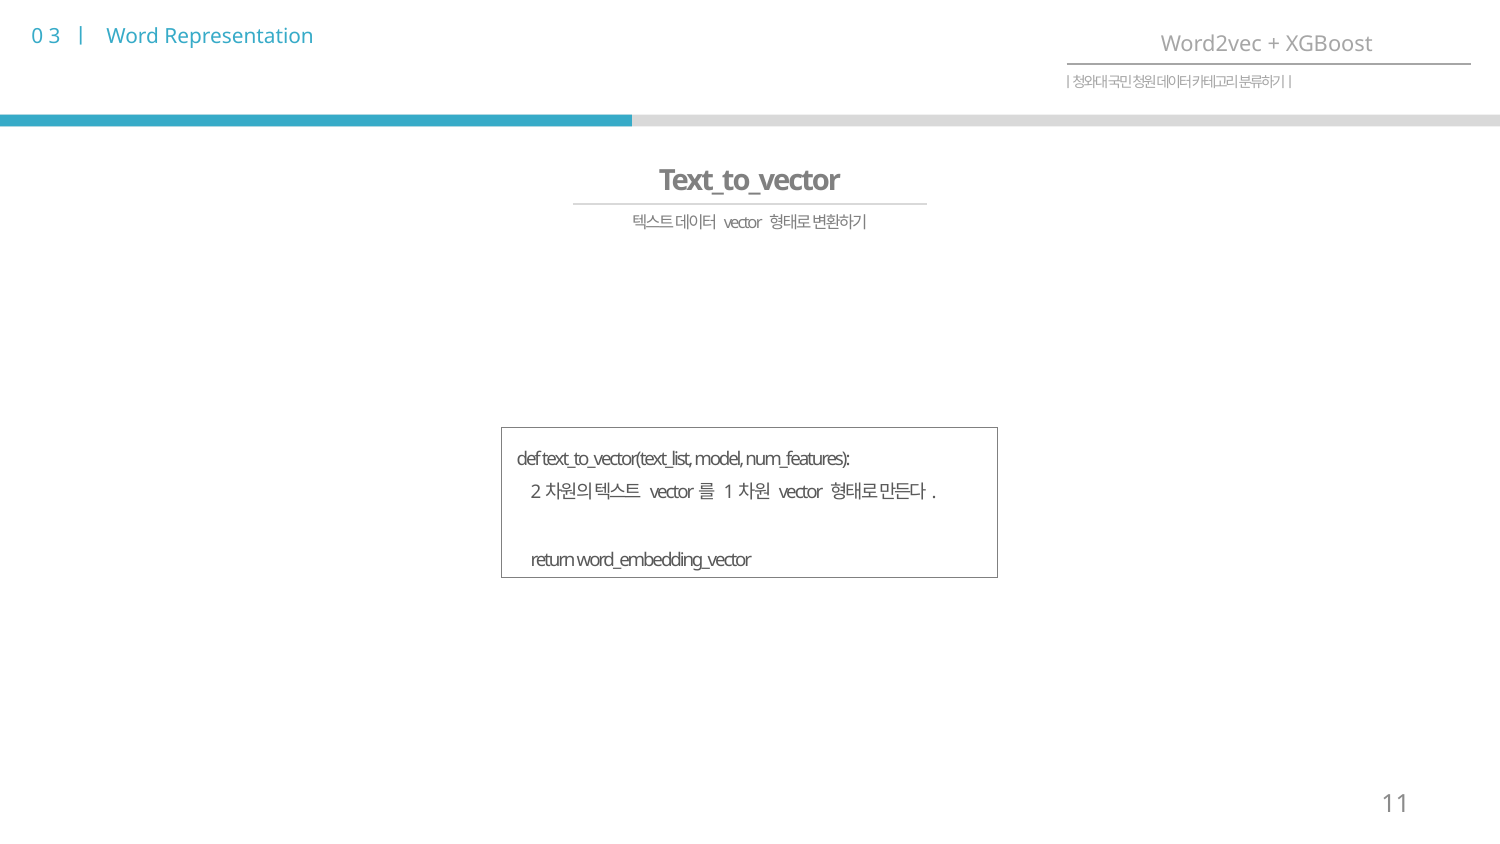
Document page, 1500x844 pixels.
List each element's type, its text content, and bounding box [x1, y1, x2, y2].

text_box [634, 113, 1500, 129]
text_box [0, 113, 634, 129]
text_box def text_to_vector(text_list, model, num_features): 2차원의 텍스트 vector를 1차원 vector 형태로 만든다. return word_embedding_vector [501, 427, 998, 578]
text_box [1046, 22, 1495, 99]
text_box Text_to_vector [600, 154, 900, 203]
text_box 텍스트 데이터 vector 형태로 변환하기 [397, 204, 1103, 240]
text_box 0 3 ㅣ Word Representation [16, 15, 361, 55]
slide_number 11 [1074, 782, 1425, 827]
